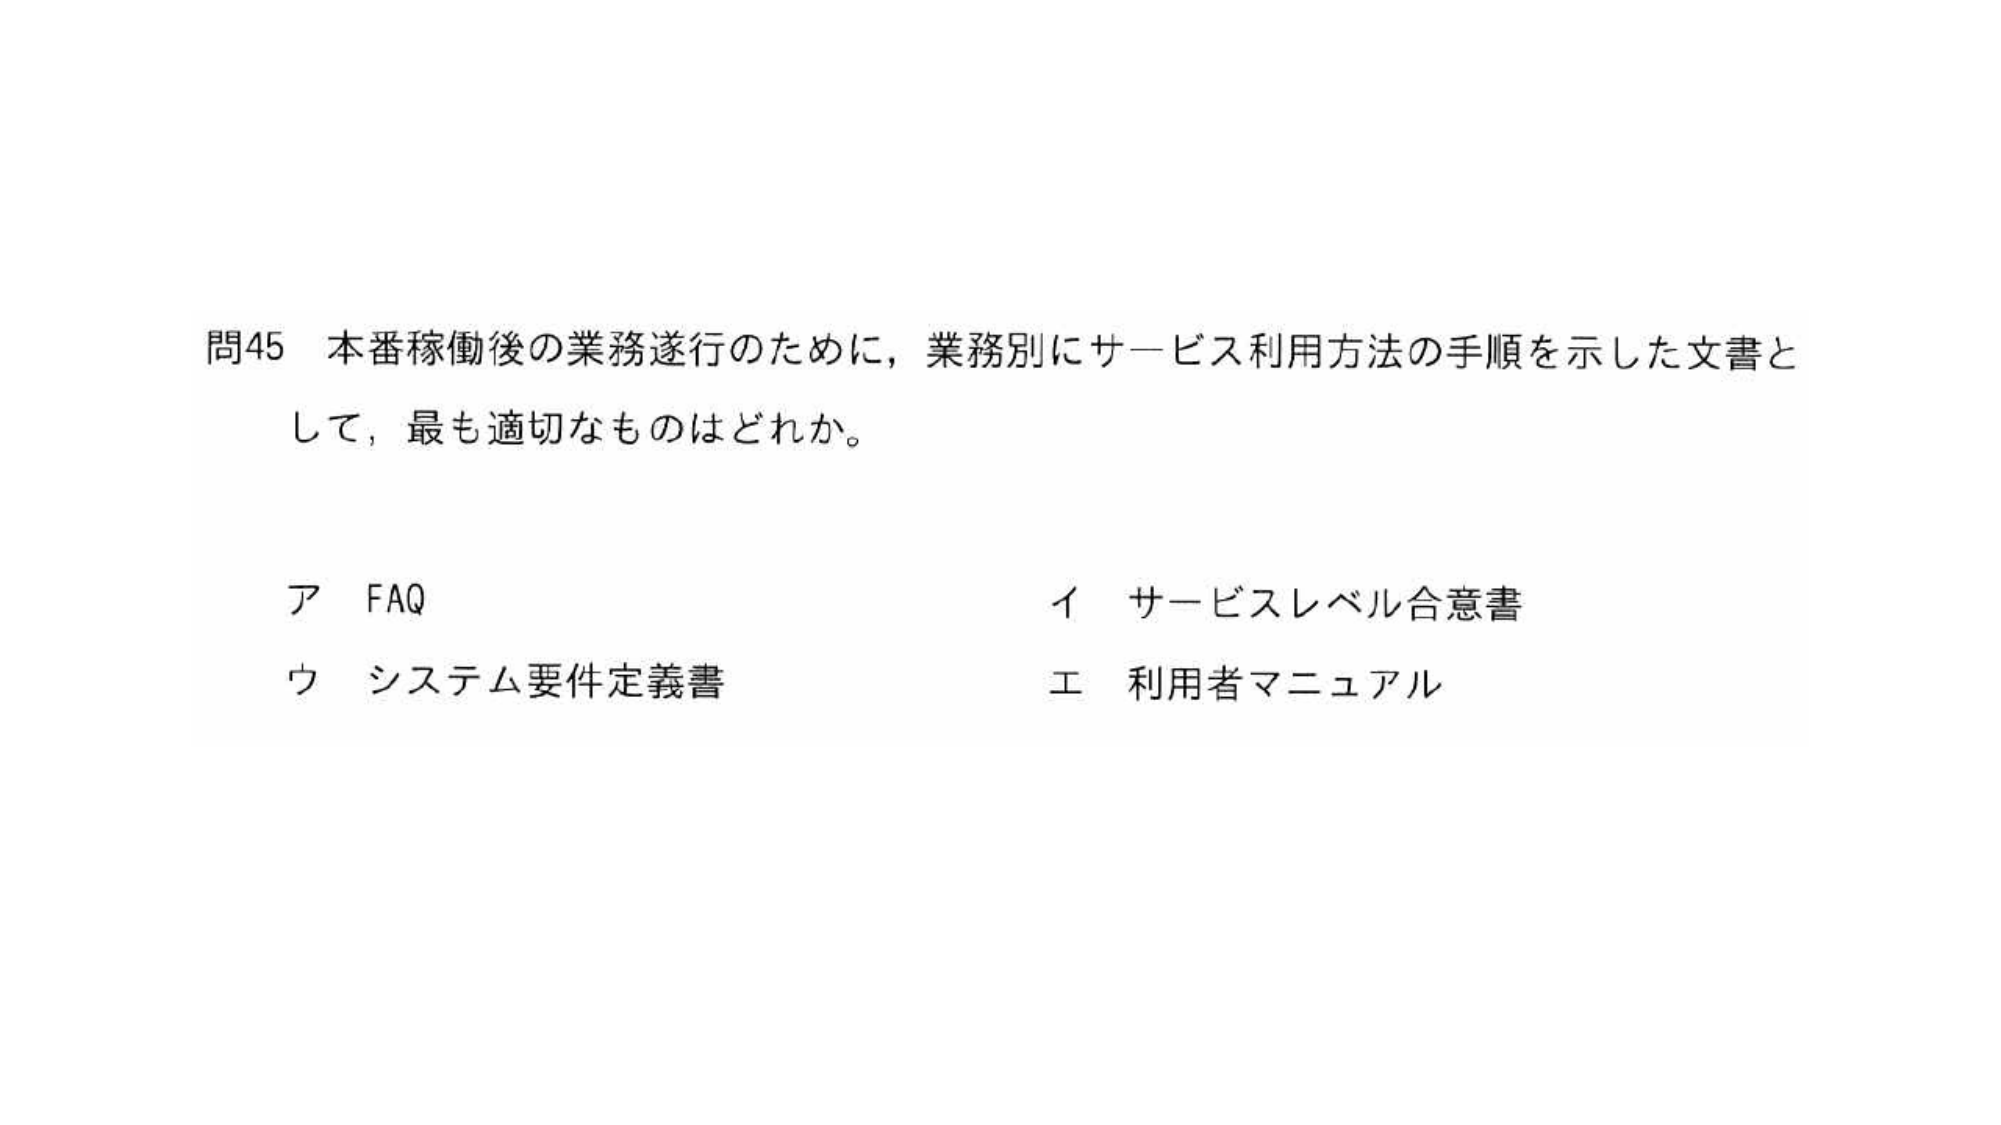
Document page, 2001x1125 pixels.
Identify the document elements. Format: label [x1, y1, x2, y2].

picture [191, 310, 1809, 747]
